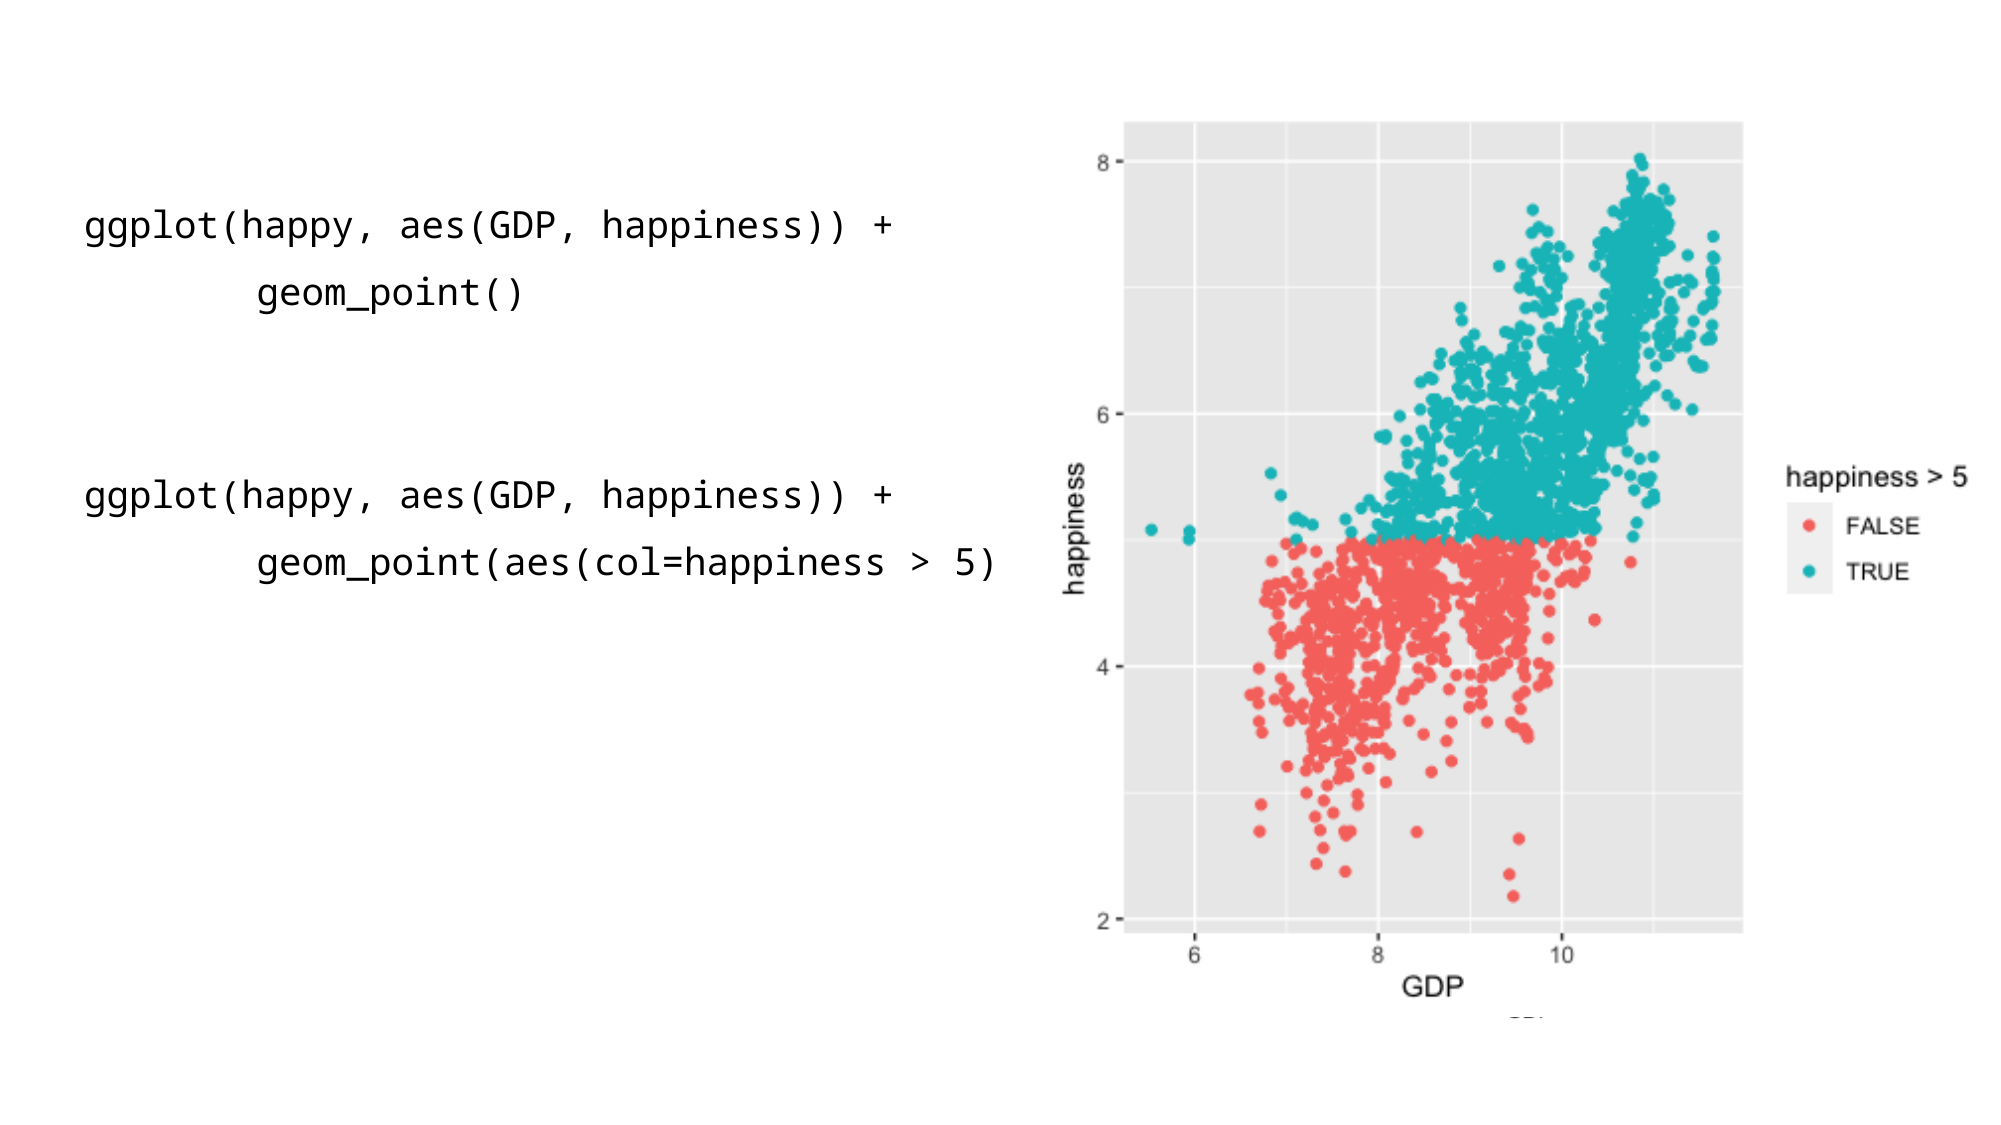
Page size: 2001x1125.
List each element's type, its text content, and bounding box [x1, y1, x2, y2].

text_box ggplot(happy, aes(GDP, happiness)) + geom_point() ggplot(happy, aes(GDP, happiness)) + geom_point(aes(col=happiness > 5) [69, 170, 1049, 726]
picture [1049, 108, 1998, 1033]
